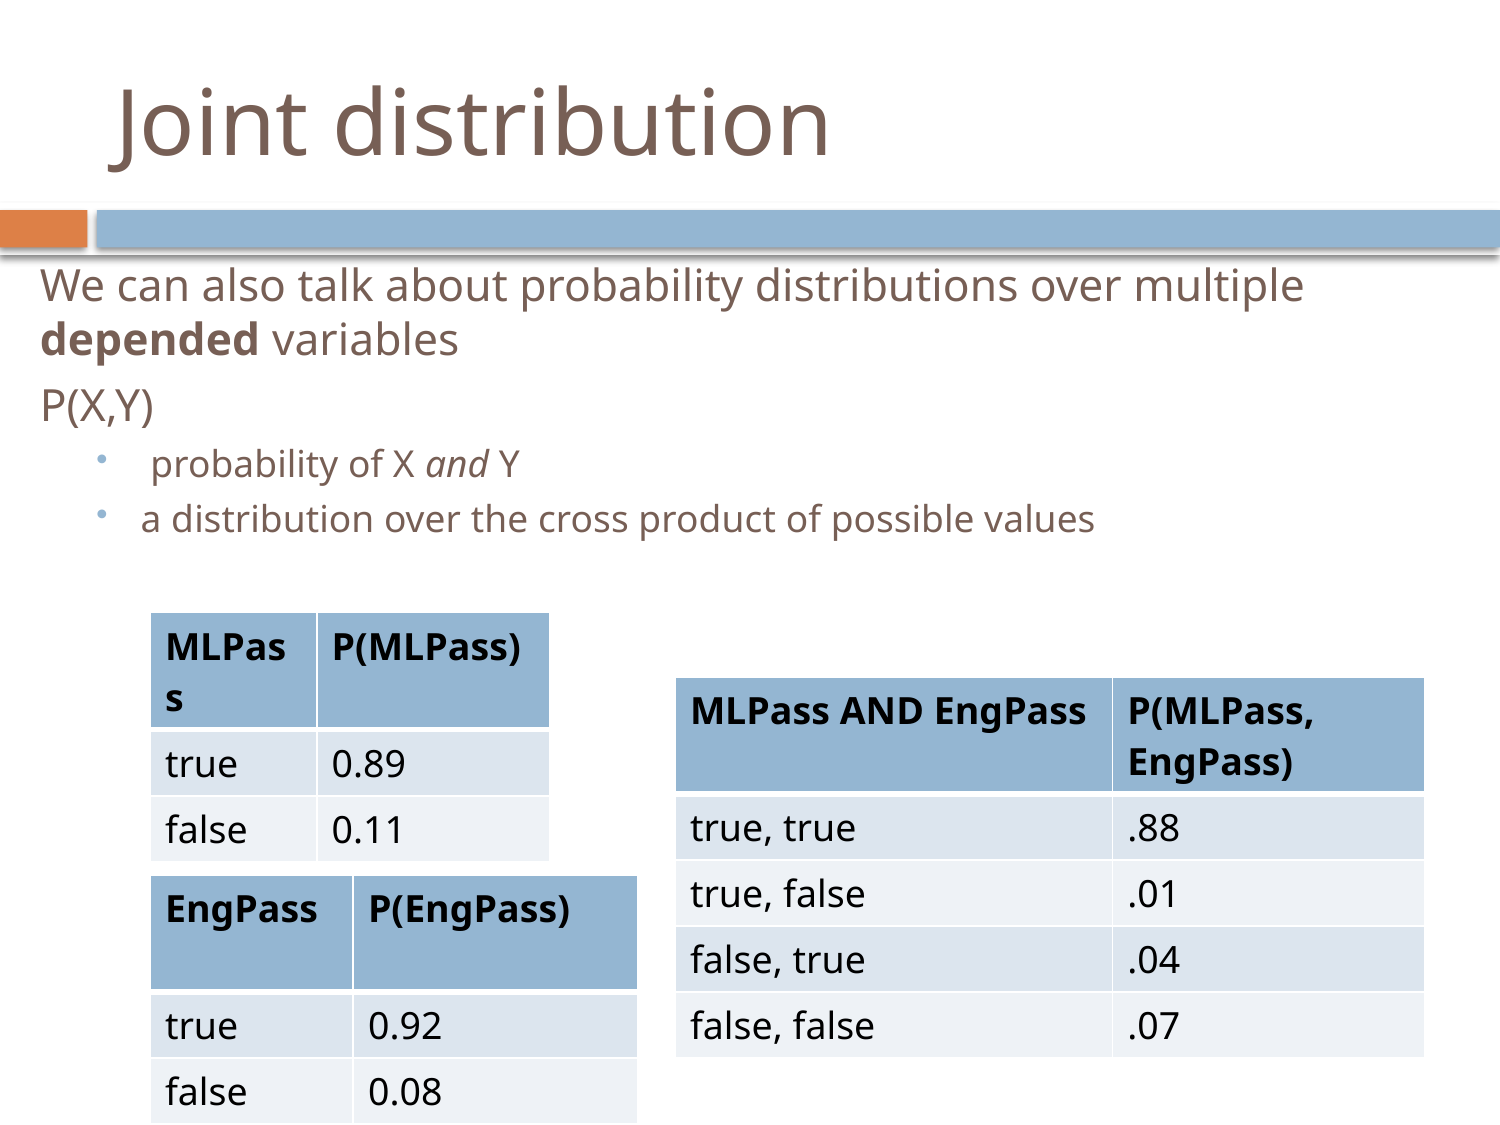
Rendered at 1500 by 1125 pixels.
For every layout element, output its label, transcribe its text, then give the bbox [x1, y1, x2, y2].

title Joint distribution [100, 37, 1438, 200]
table_cell 0.11 [318, 797, 549, 861]
table_cell 0.89 [318, 732, 549, 795]
table_cell .04 [1113, 927, 1424, 991]
list We can also talk about probability distributions over multiple depended variables P(X,Y) probability of X and Y a distribution over the cross product of possible values [24, 249, 1475, 550]
table_cell false, true [676, 927, 1112, 991]
table_cell .07 [1113, 993, 1424, 1057]
table_cell true, true [676, 797, 1112, 859]
table_header P(MLPass) [318, 613, 549, 727]
table_header P(MLPass, EngPass) [1113, 678, 1424, 791]
table_cell true [151, 995, 352, 1057]
table_cell 0.92 [354, 995, 637, 1057]
table_cell true [151, 732, 316, 795]
table_cell false [151, 1059, 352, 1123]
table_cell 0.08 [354, 1059, 637, 1123]
table_header MLPass AND EngPass [676, 678, 1112, 791]
table_header P(EngPass) [354, 876, 637, 989]
table_cell .01 [1113, 861, 1424, 925]
table_cell .88 [1113, 797, 1424, 859]
table_cell true, false [676, 861, 1112, 925]
table_header EngPass [151, 876, 352, 989]
table_header MLPass [151, 613, 316, 727]
table_cell false, false [676, 993, 1112, 1057]
table_cell false [151, 797, 316, 861]
